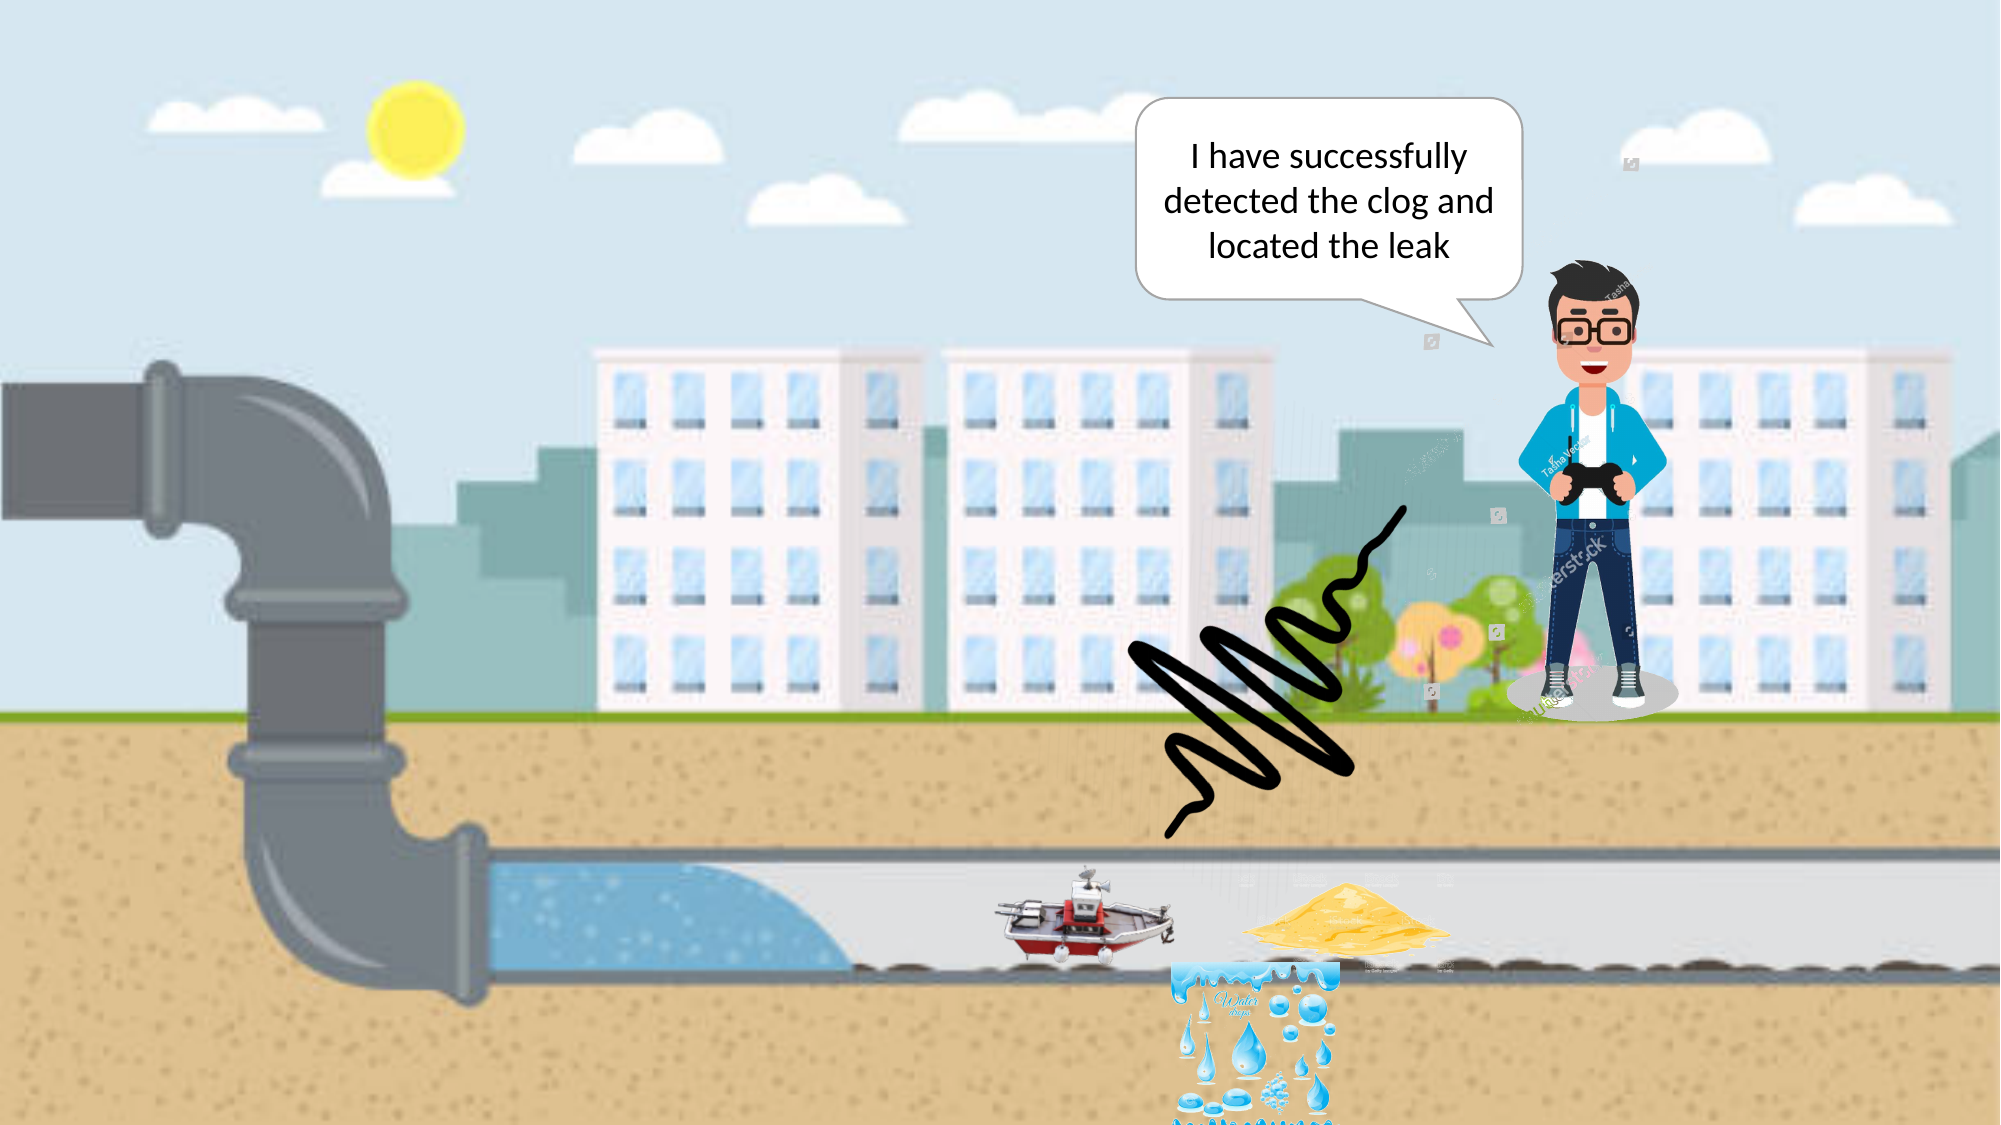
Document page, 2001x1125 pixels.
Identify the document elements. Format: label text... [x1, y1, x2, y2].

picture [0, 0, 2000, 1125]
text_box I have successfully detected the clog and located the leak [1134, 96, 1524, 316]
